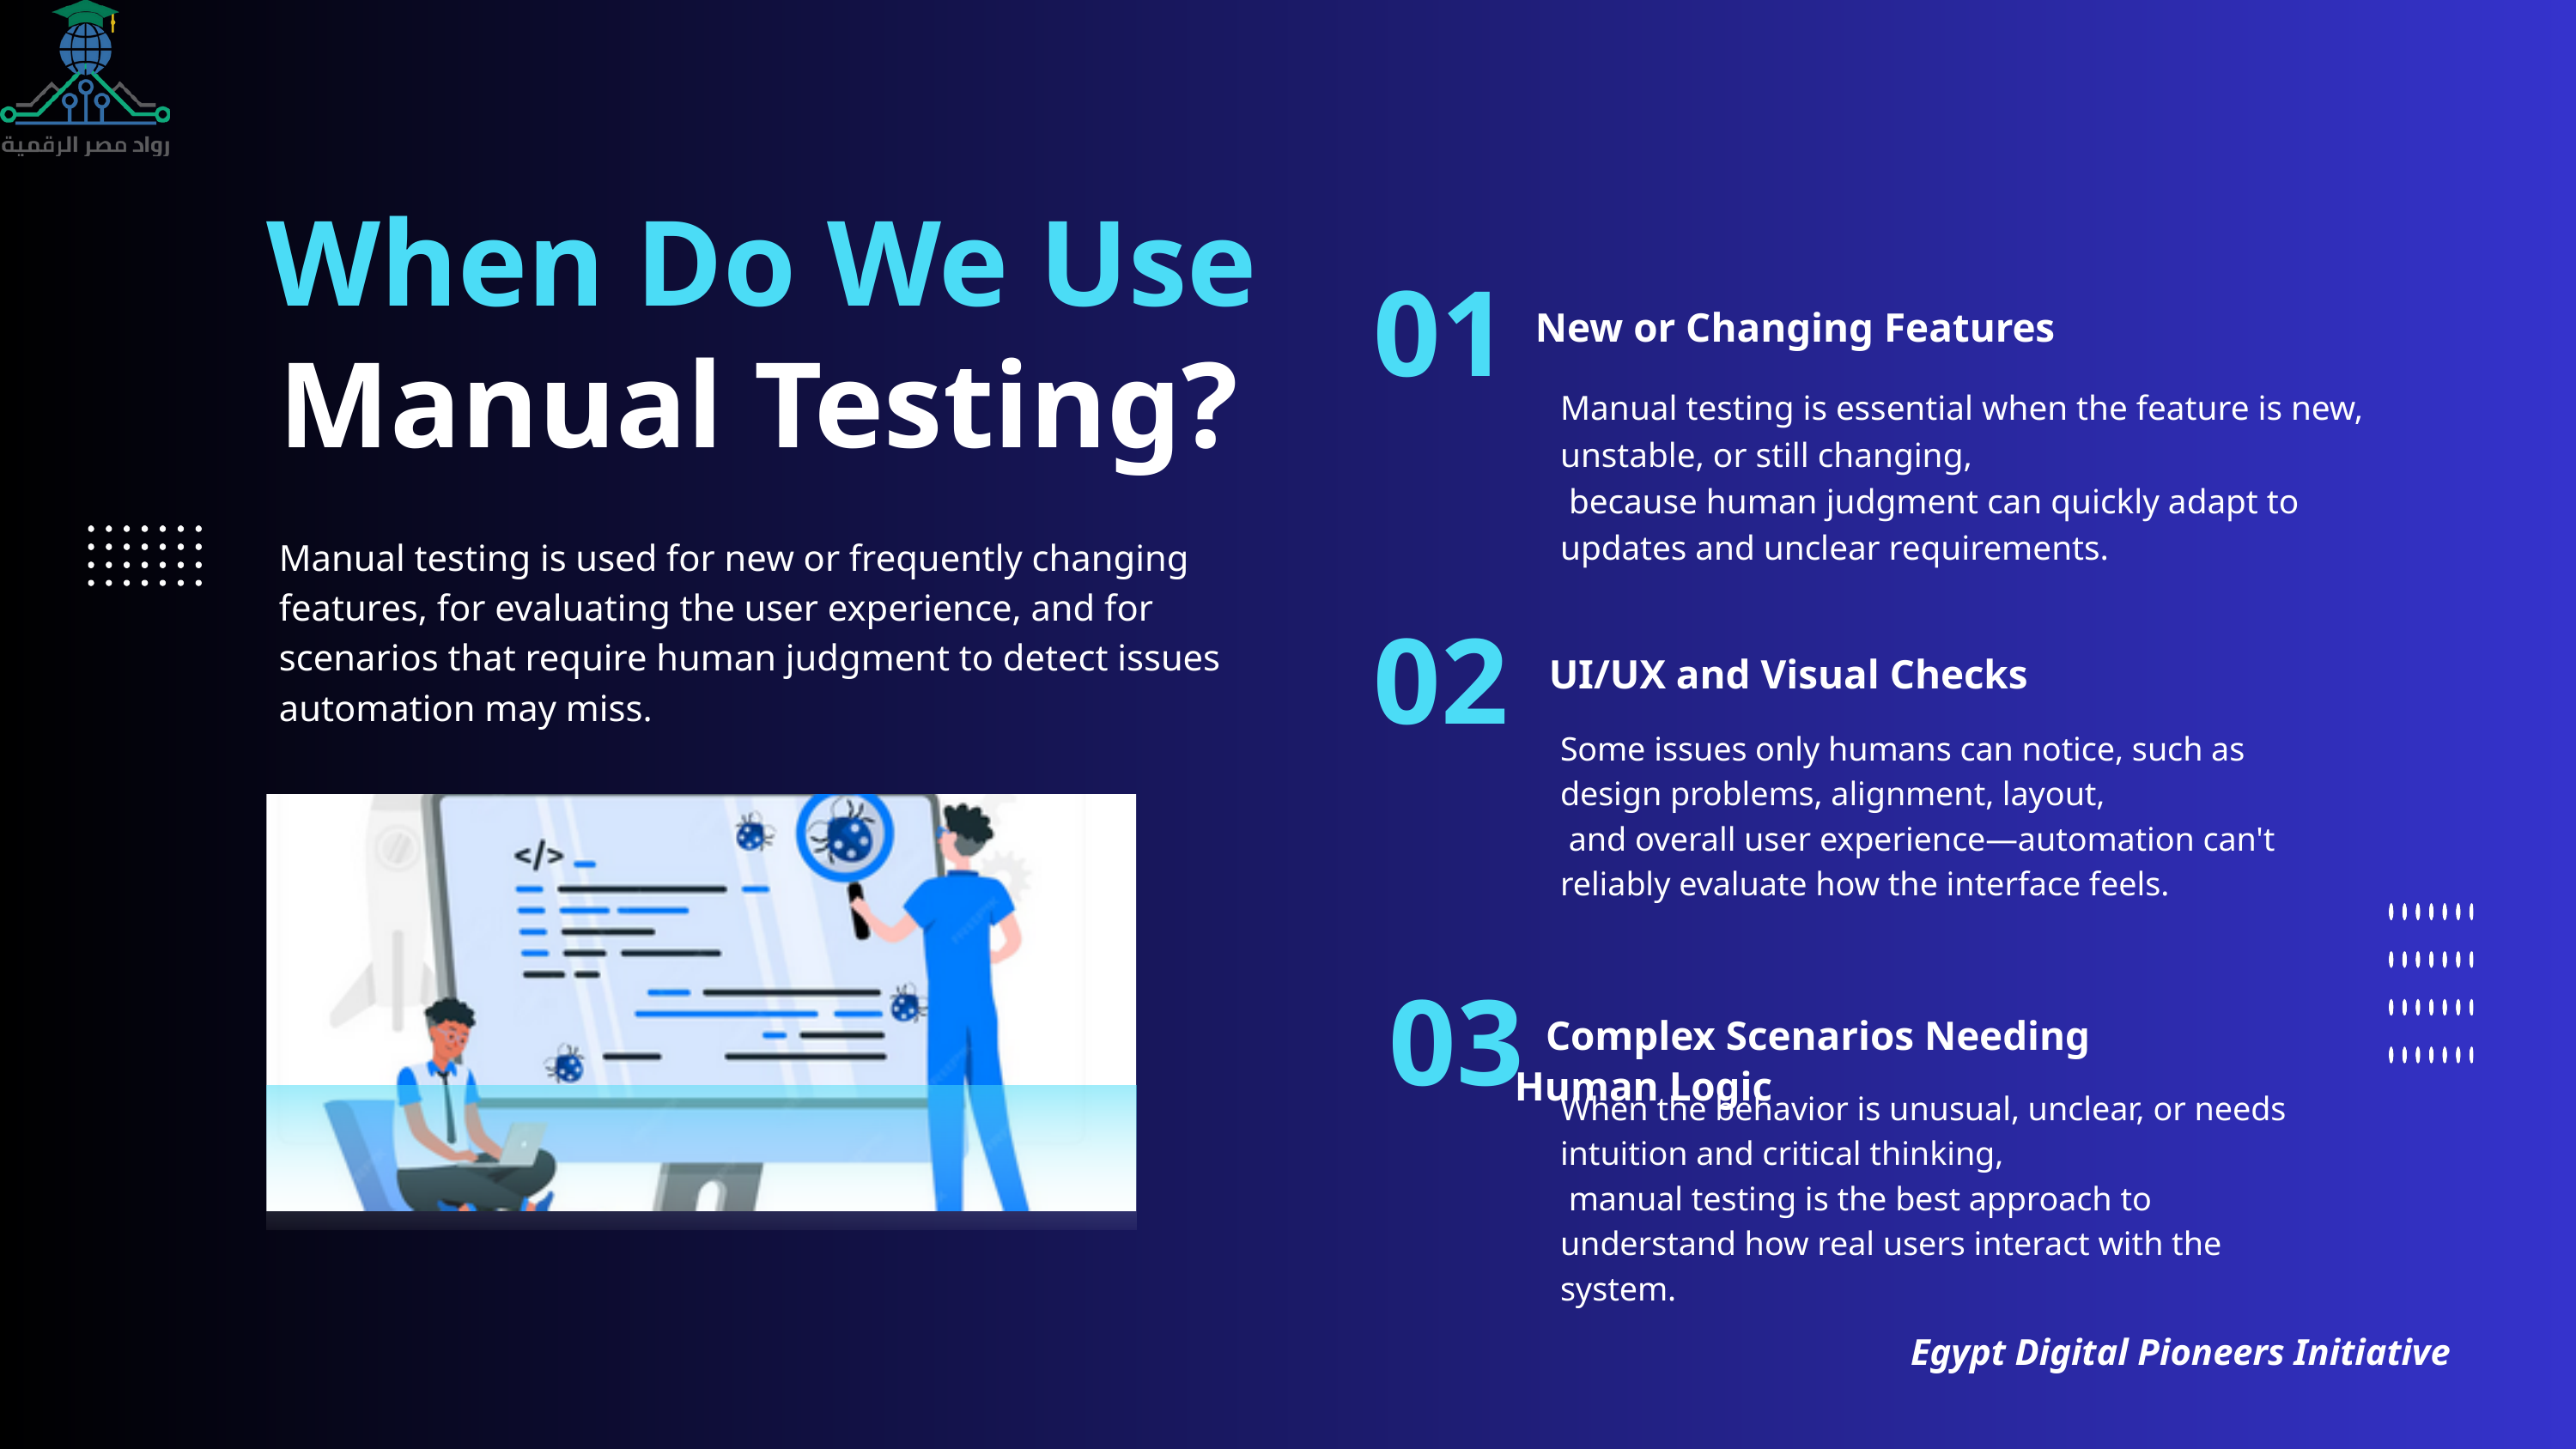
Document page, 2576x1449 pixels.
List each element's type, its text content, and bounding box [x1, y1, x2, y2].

text_box [2389, 903, 2474, 1064]
text_box Some issues only humans can notice, such as design problems, alignment, layout, and overall user experience—automation can't reliably evaluate how the interface feels. [1560, 721, 2315, 903]
text_box Egypt Digital Pioneers Initiative [1852, 1326, 2451, 1373]
text_box When the behavior is unusual, unclear, or needs intuition and critical thinking, manual testing is the best approach to understand how real users interact with the system. [1560, 1081, 2324, 1307]
text_box Manual testing is essential when the feature is new, unstable, or still changing, because human judgment can quickly adapt to updates and unclear requirements. [1560, 380, 2410, 614]
text_box 02 [1368, 582, 1515, 748]
text_box When Do We Use [266, 164, 1271, 330]
text_box 03 [1383, 943, 1531, 1109]
text_box UI/UX and Visual Checks [1538, 646, 2324, 697]
text_box 01 [1368, 234, 1515, 401]
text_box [266, 1085, 1137, 1230]
text_box Complex Scenarios Needing Human Logic [1531, 1008, 2202, 1109]
text_box [0, 0, 171, 156]
text_box Manual Testing? [279, 306, 1283, 471]
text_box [266, 794, 1137, 1085]
text_box New or Changing Features [1515, 300, 2300, 350]
text_box [88, 525, 202, 586]
text_box Manual testing is used for new or frequently changing features, for evaluating the user experience, and for scenarios that require human judgment to detect issues automation may miss. [279, 477, 1242, 829]
